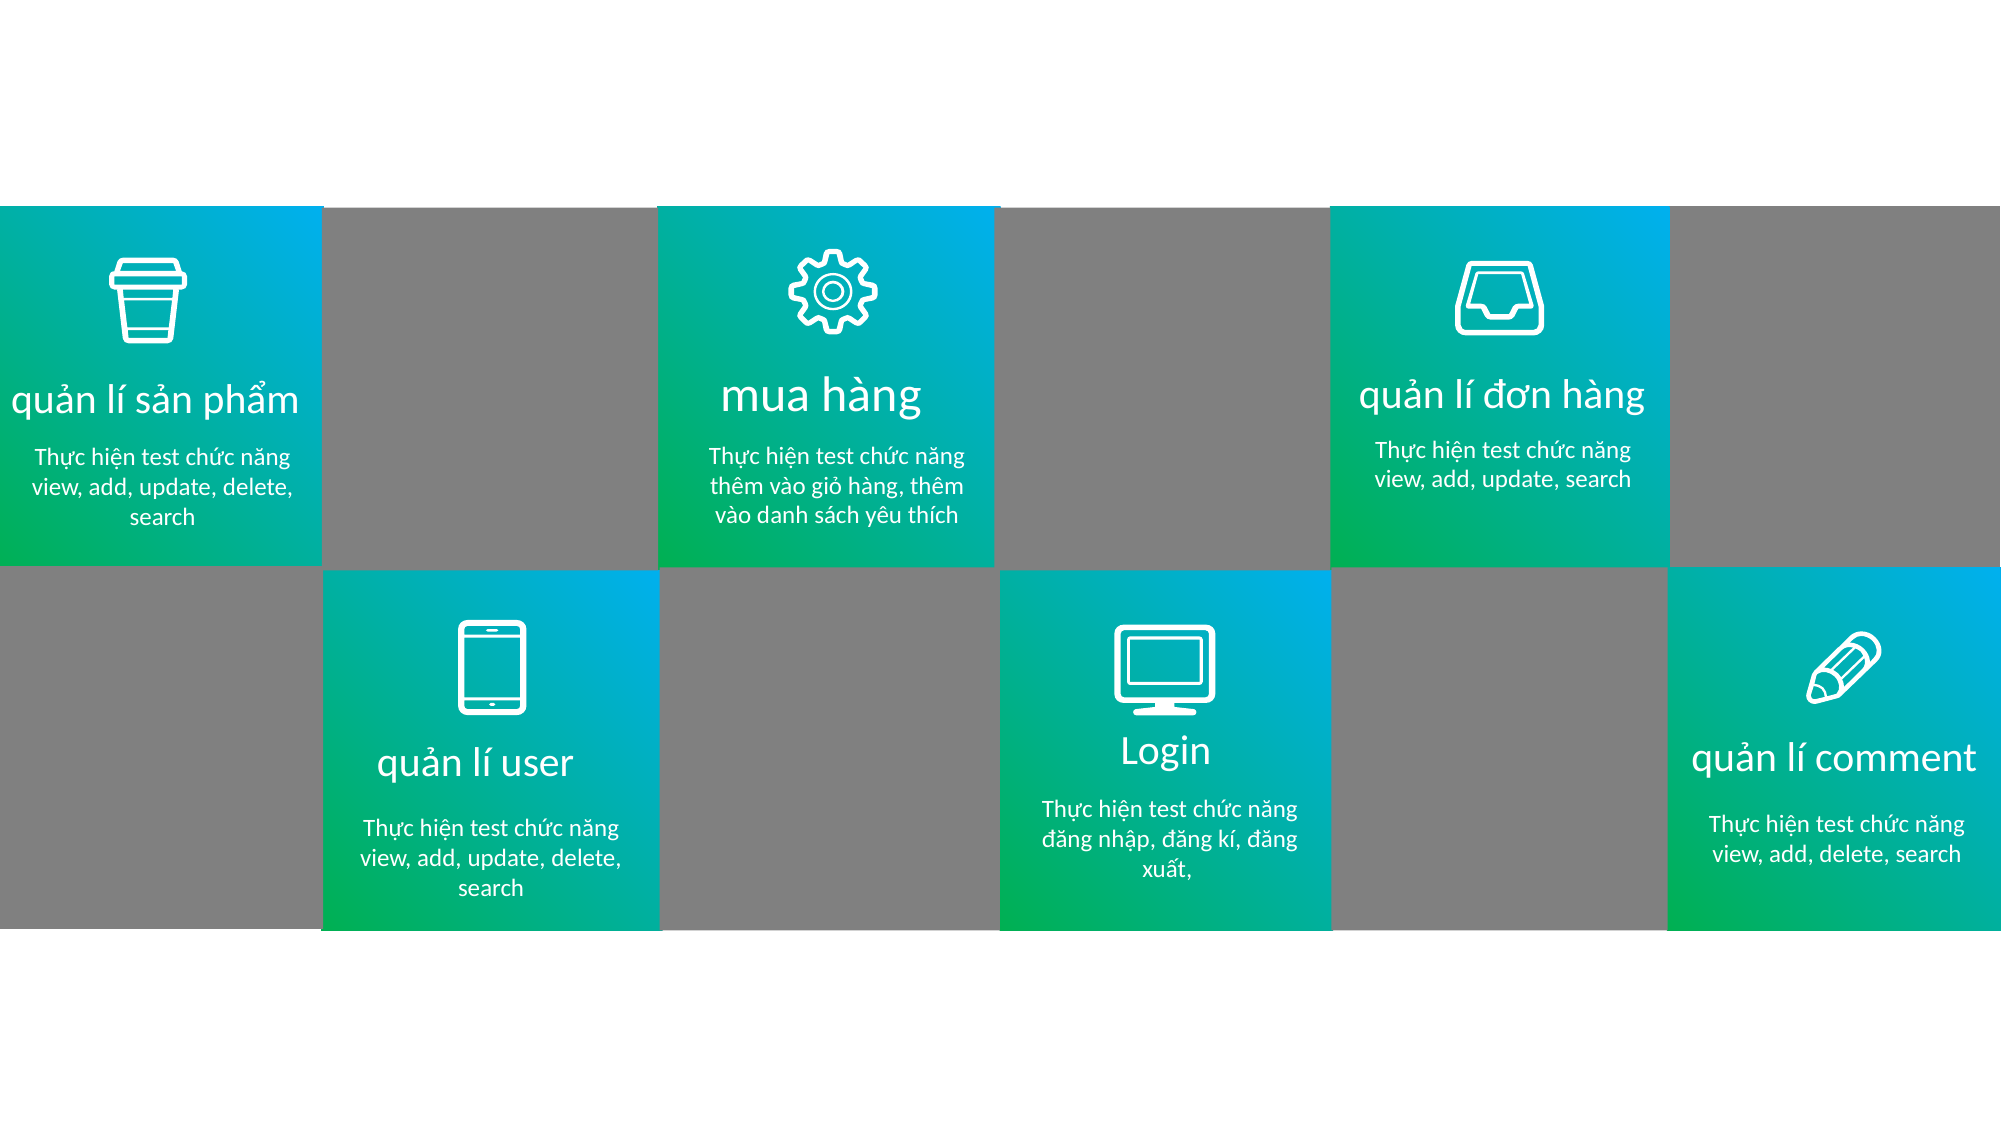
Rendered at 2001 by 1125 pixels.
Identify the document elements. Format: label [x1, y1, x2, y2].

text_box [1114, 624, 1216, 716]
text_box [0, 206, 2000, 931]
text_box [458, 619, 527, 716]
text_box [788, 248, 878, 335]
text_box [1455, 260, 1545, 336]
